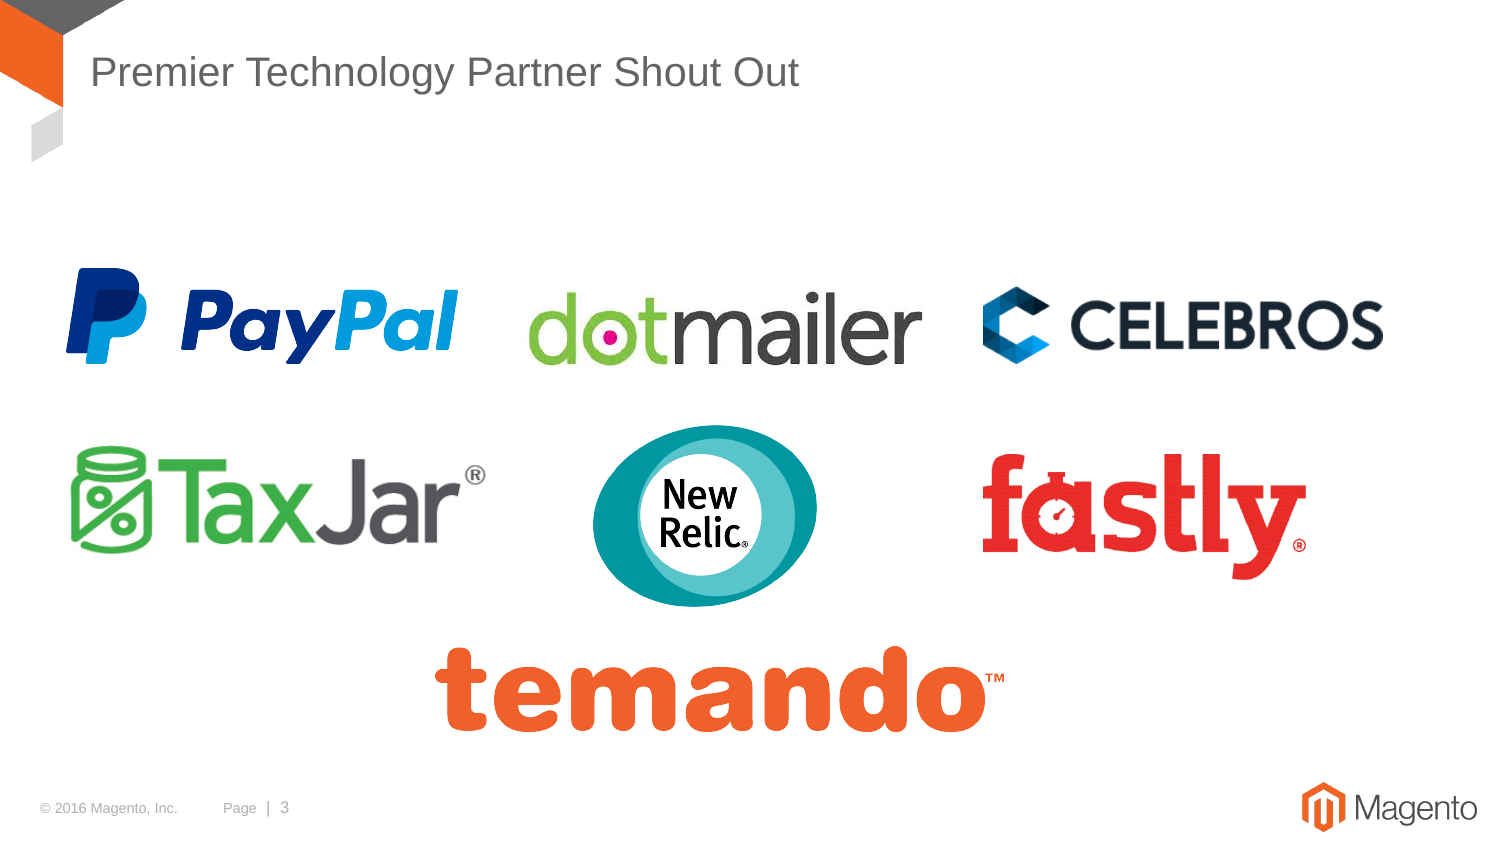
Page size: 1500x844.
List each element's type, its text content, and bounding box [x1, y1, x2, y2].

title Premier Technology Partner Shout Out [75, 37, 1425, 103]
picture [0, 0, 1500, 844]
